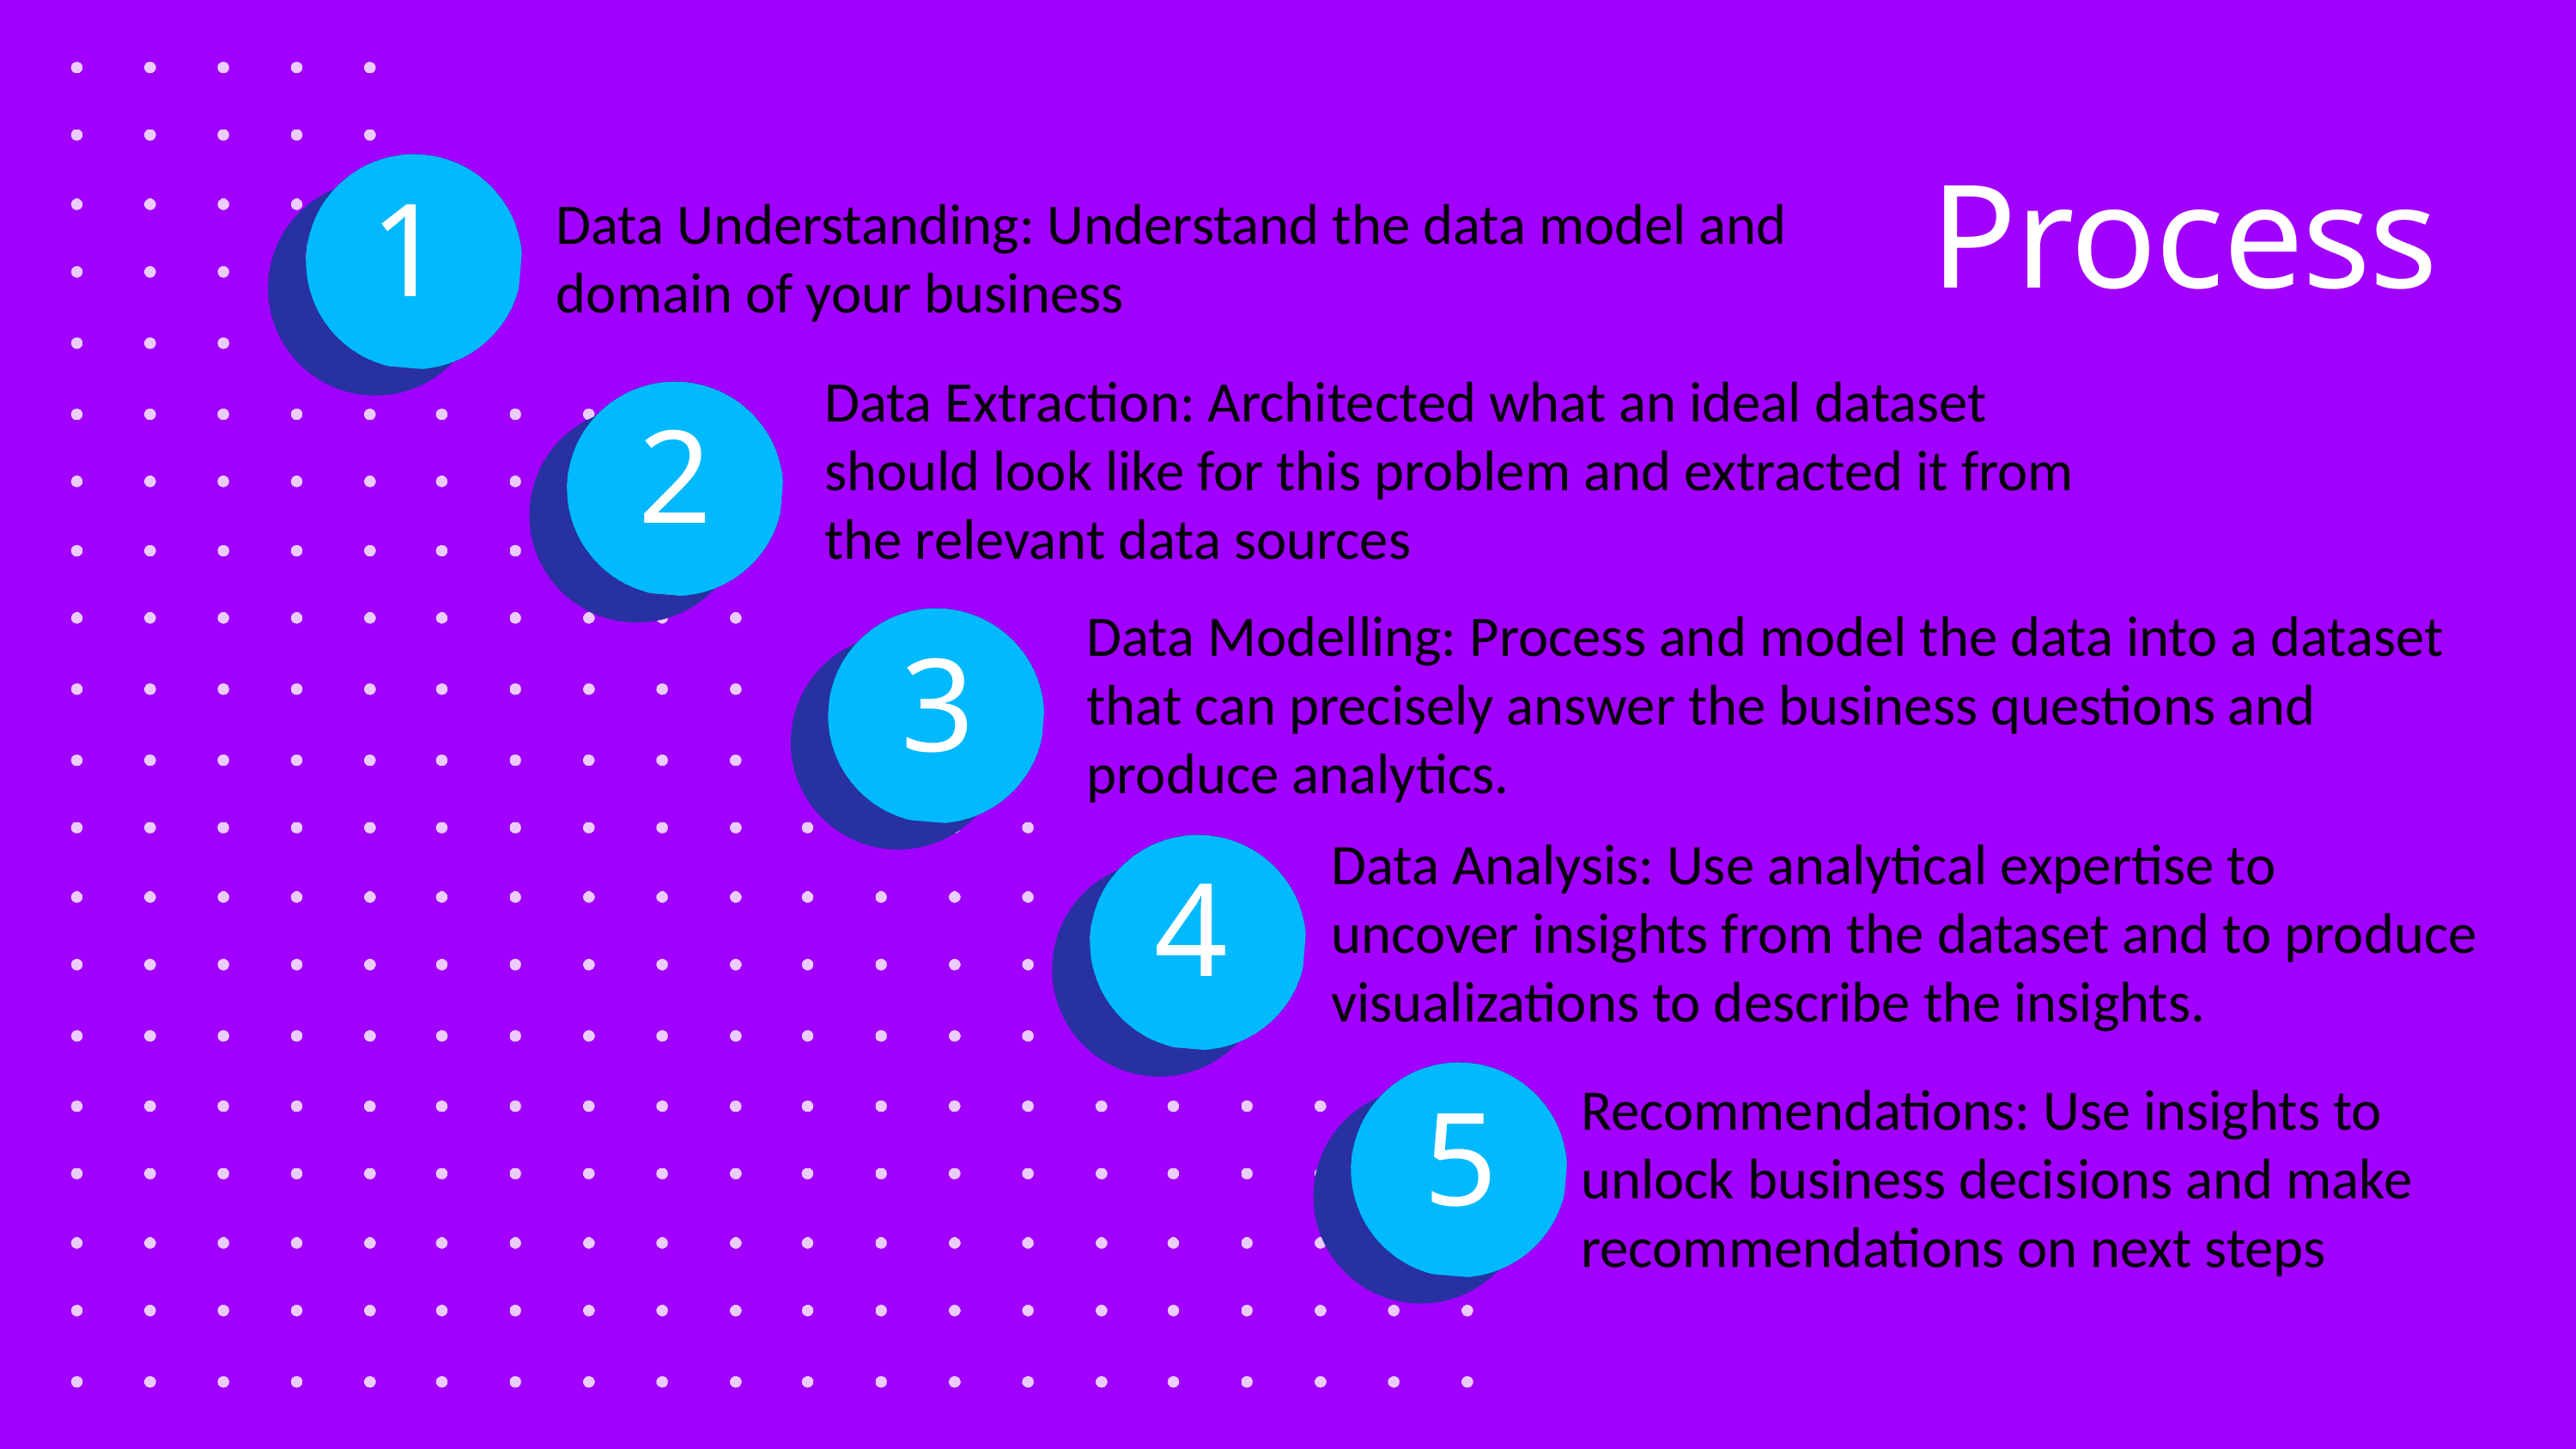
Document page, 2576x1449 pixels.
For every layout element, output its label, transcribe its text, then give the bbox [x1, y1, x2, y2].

text_box Recommendations: Use insights to unlock business decisions and make recommendations on next steps [1579, 1066, 2505, 1285]
text_box Data Extraction: Architected what an ideal dataset should look like for this problem and extracted it from the relevant data sources [1480, 358, 2136, 577]
text_box Data Understanding: Understand the data model and domain of your business [1480, 180, 1868, 331]
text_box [267, 144, 530, 396]
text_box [1052, 825, 1314, 1077]
text_box Process [1502, 144, 2439, 317]
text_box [1313, 1052, 1576, 1304]
text_box Data Analysis: Use analytical expertise to uncover insights from the dataset and to produce visualizations to describe the insights. [1480, 821, 2490, 1040]
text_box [790, 598, 1053, 850]
text_box Data Modelling: Process and model the data into a dataset that can precisely answer the business questions and produce analytics. [1480, 592, 2469, 812]
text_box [529, 371, 792, 623]
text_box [62, 57, 1478, 1392]
